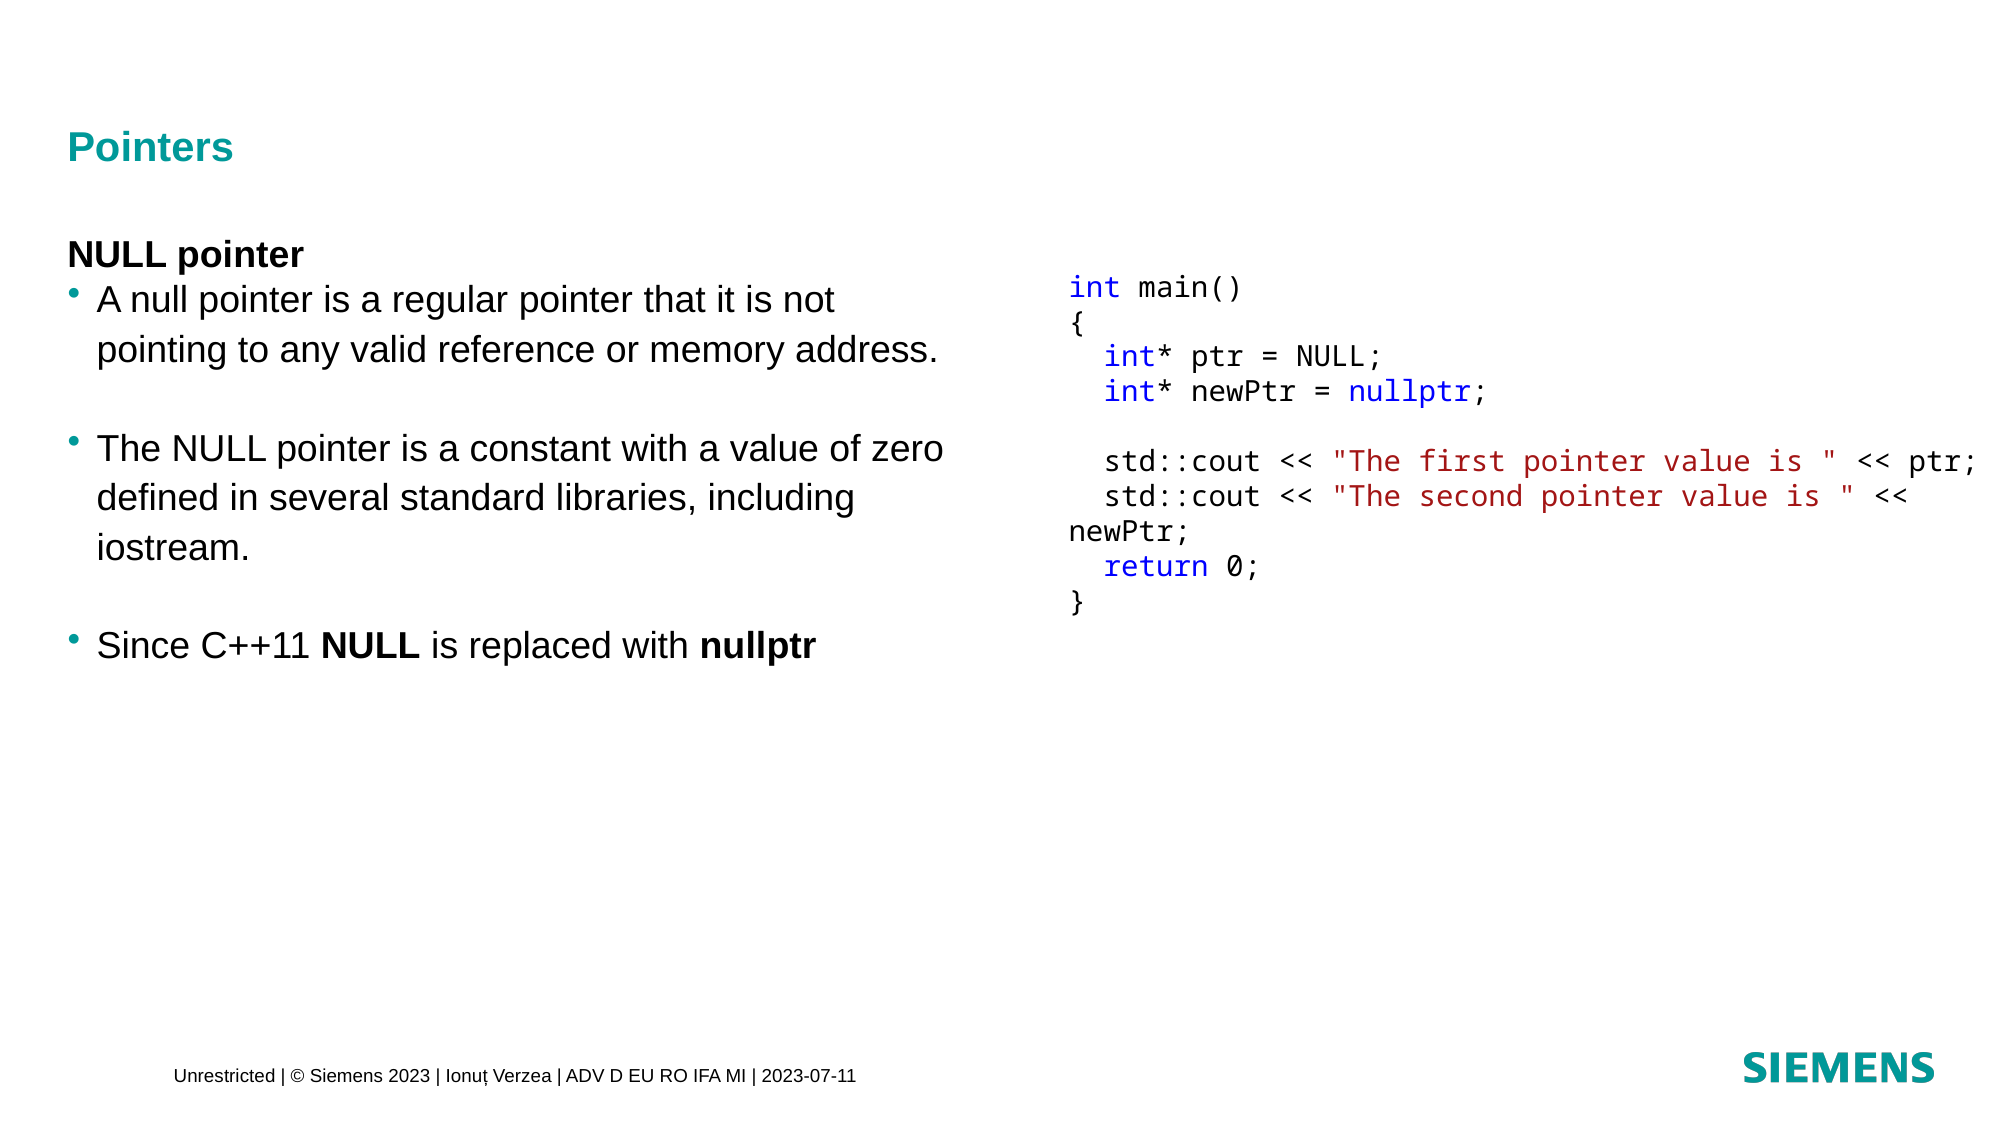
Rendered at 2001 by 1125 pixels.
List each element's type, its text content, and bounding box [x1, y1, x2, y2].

text_box int main() { int* ptr = NULL; int* newPtr = nullptr; std::cout << "The first pointer value is " << ptr; std::cout << "The second pointer value is " << newPtr; return 0; } [1053, 225, 2000, 625]
footer Unrestricted | © Siemens 2023 | Ionuț Verzea | ADV D EU RO IFA MI | 2023-07-11 [173, 1035, 1686, 1125]
title Pointers [67, 78, 1686, 173]
text_box A null pointer is a regular pointer that it is not pointing to any valid reference or memory address. The NULL pointer is a constant with a value of zero defined in several standard libraries, including iostream. Since C++11 NULL is replaced with nullptr [67, 225, 968, 779]
picture [1744, 1052, 1934, 1083]
